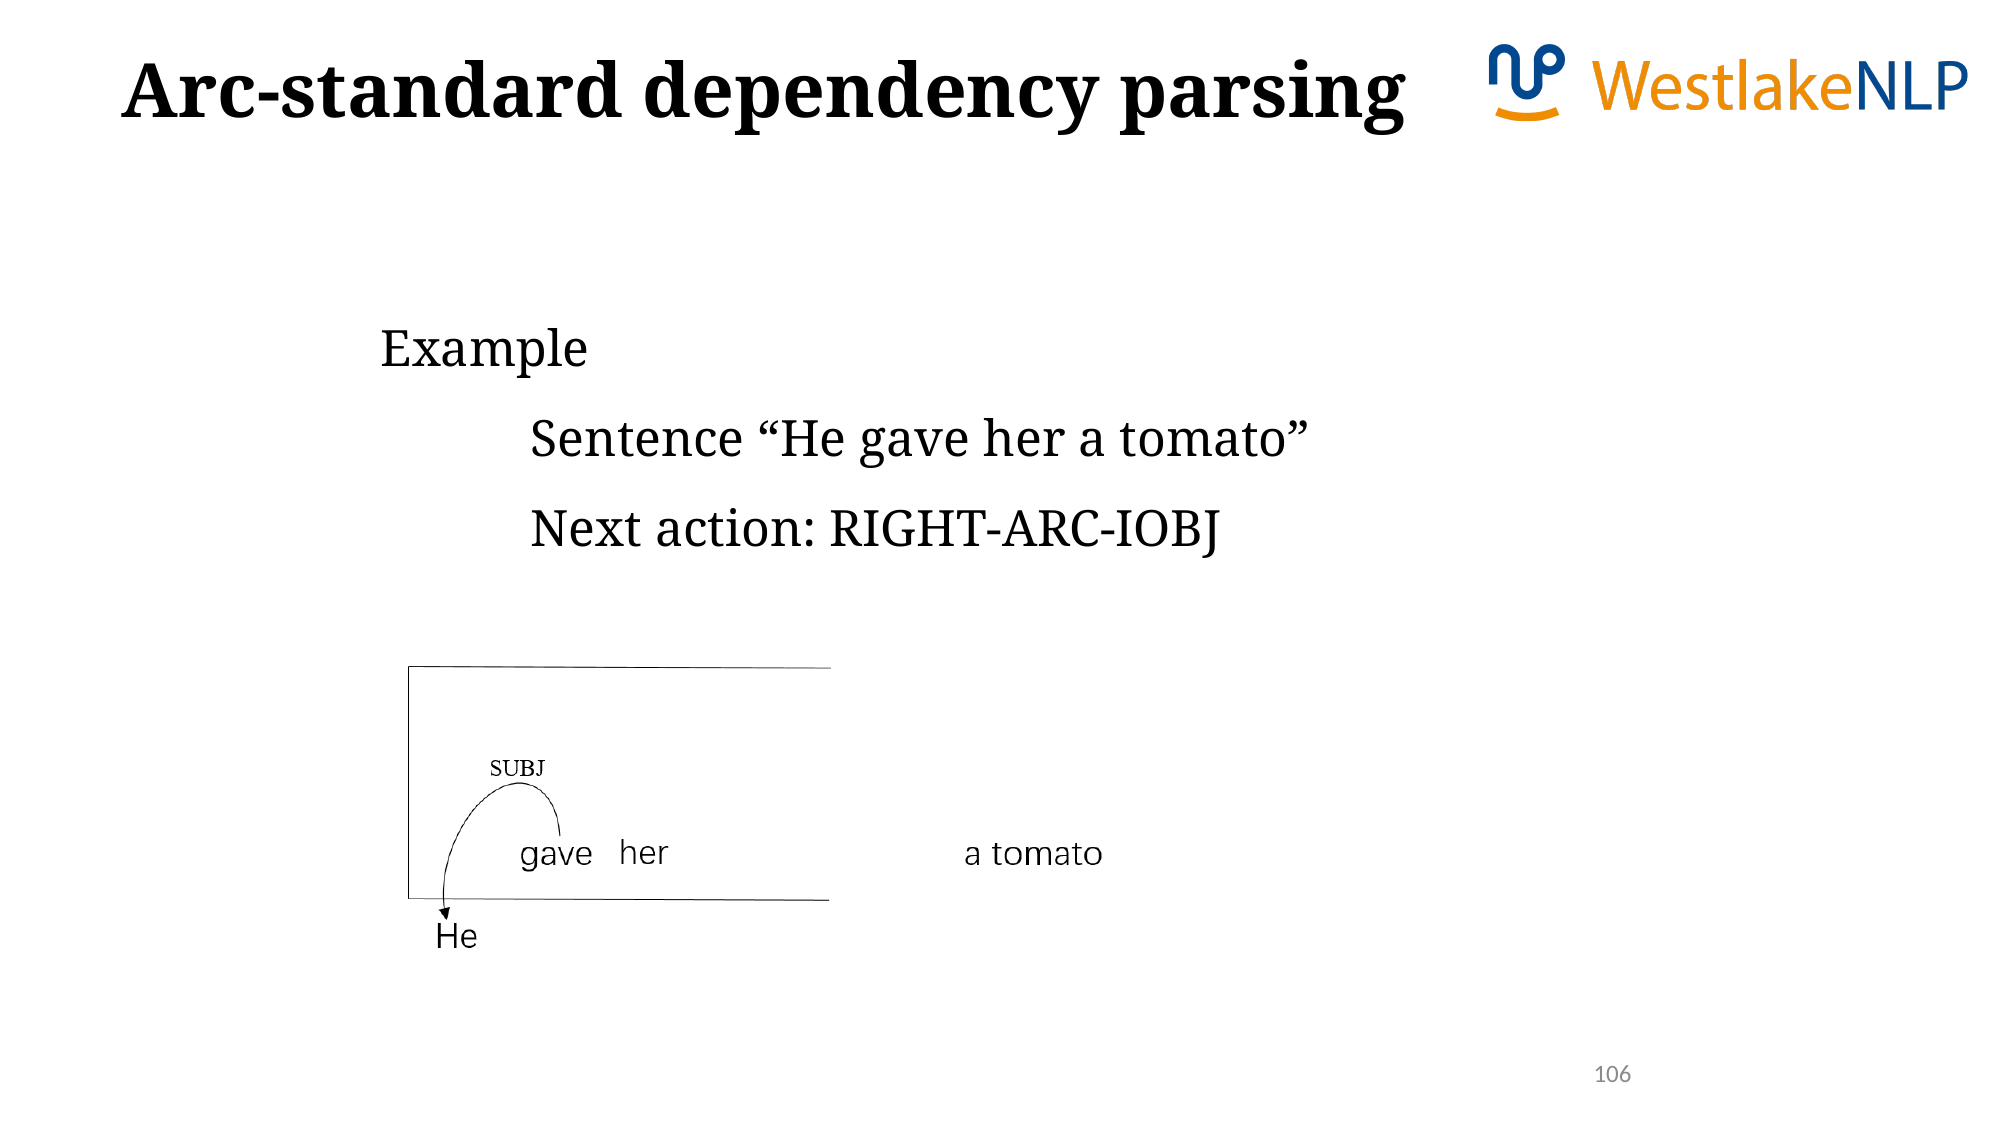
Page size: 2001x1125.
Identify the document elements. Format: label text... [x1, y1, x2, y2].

text_box Arc-standard dependency parsing [107, 35, 1459, 141]
slide_number 106 [1309, 1042, 1647, 1103]
picture [1459, 0, 2000, 170]
picture [383, 645, 1617, 1043]
text_box Example Sentence “He gave her a tomato” Next action: RIGHT-ARC-IOBJ [366, 278, 1635, 564]
